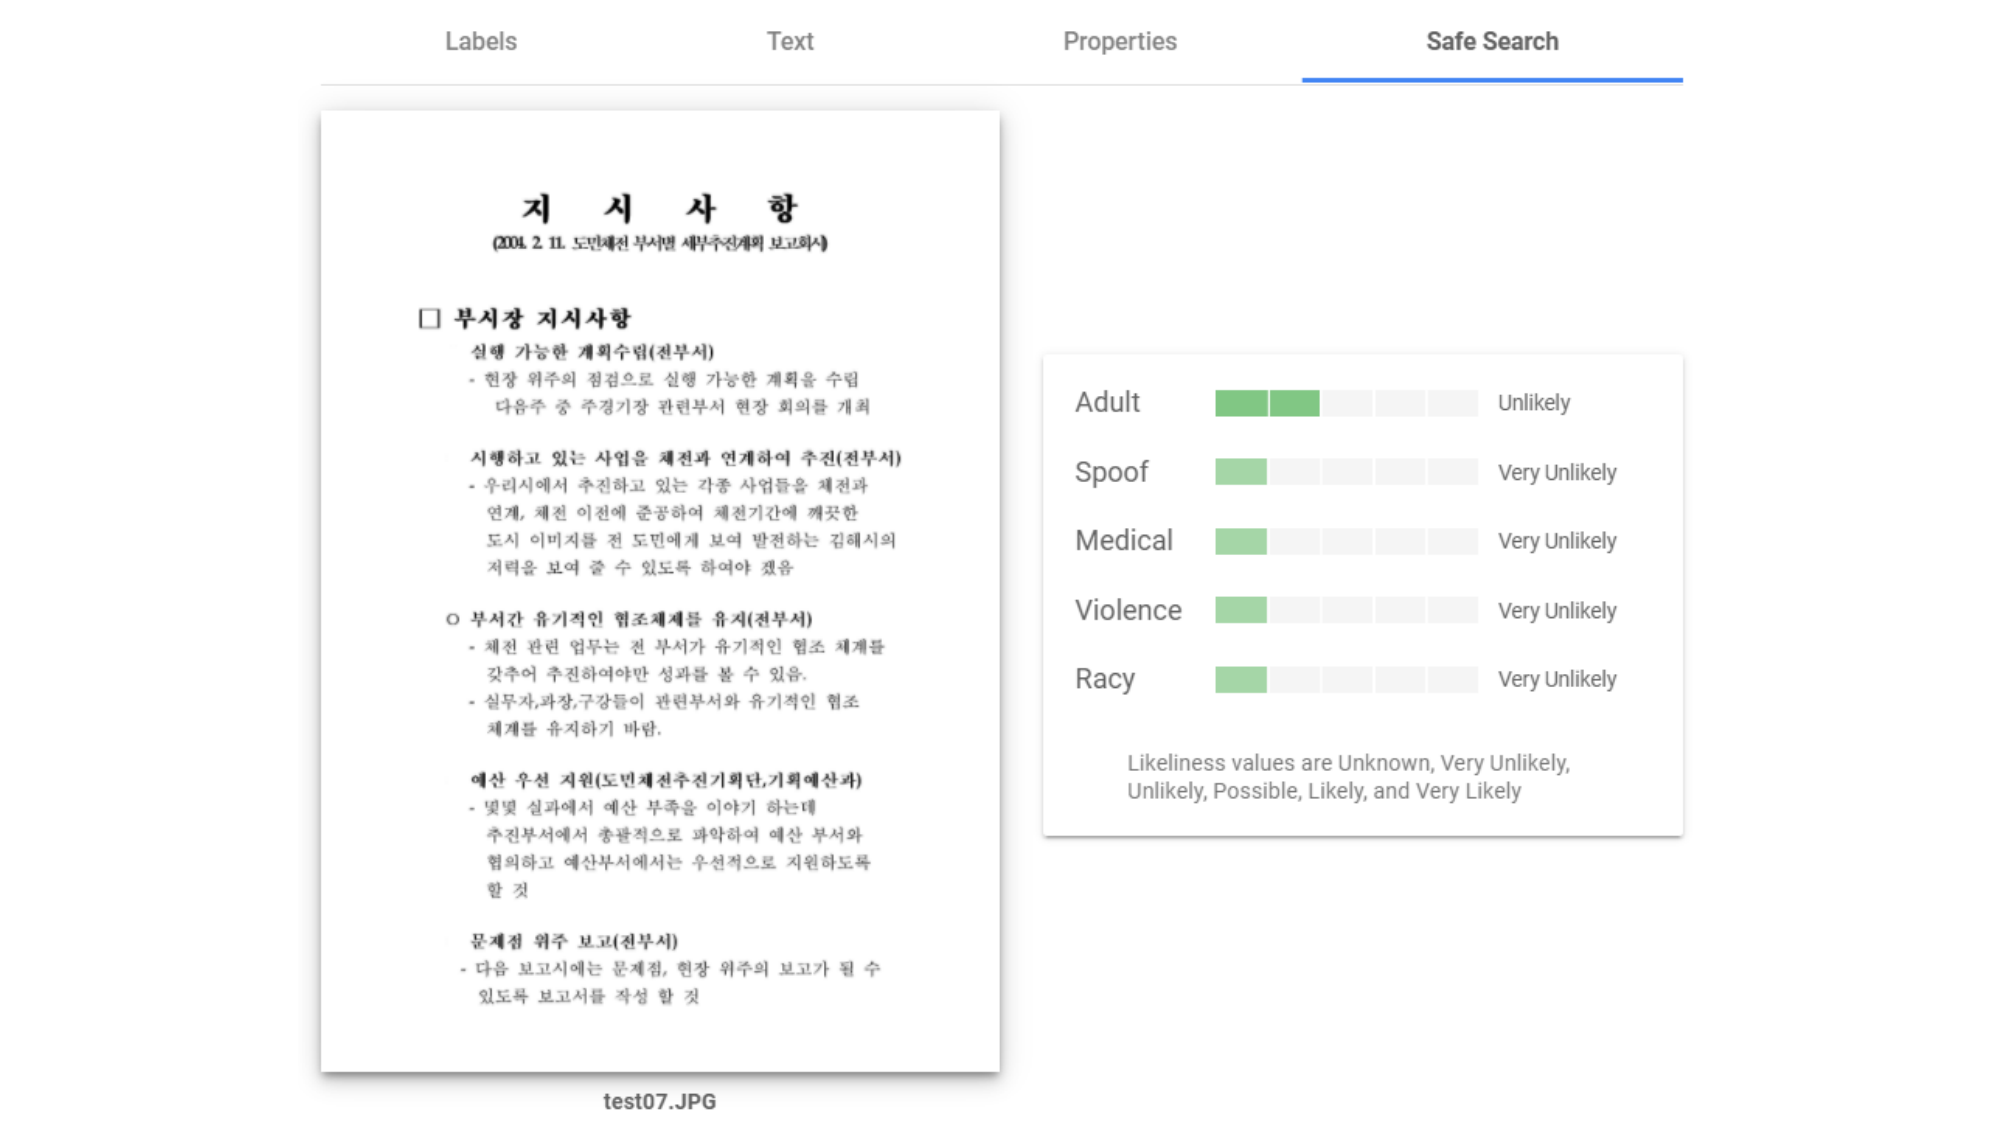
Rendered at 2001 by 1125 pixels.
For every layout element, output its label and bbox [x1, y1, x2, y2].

picture [298, 0, 1702, 1125]
